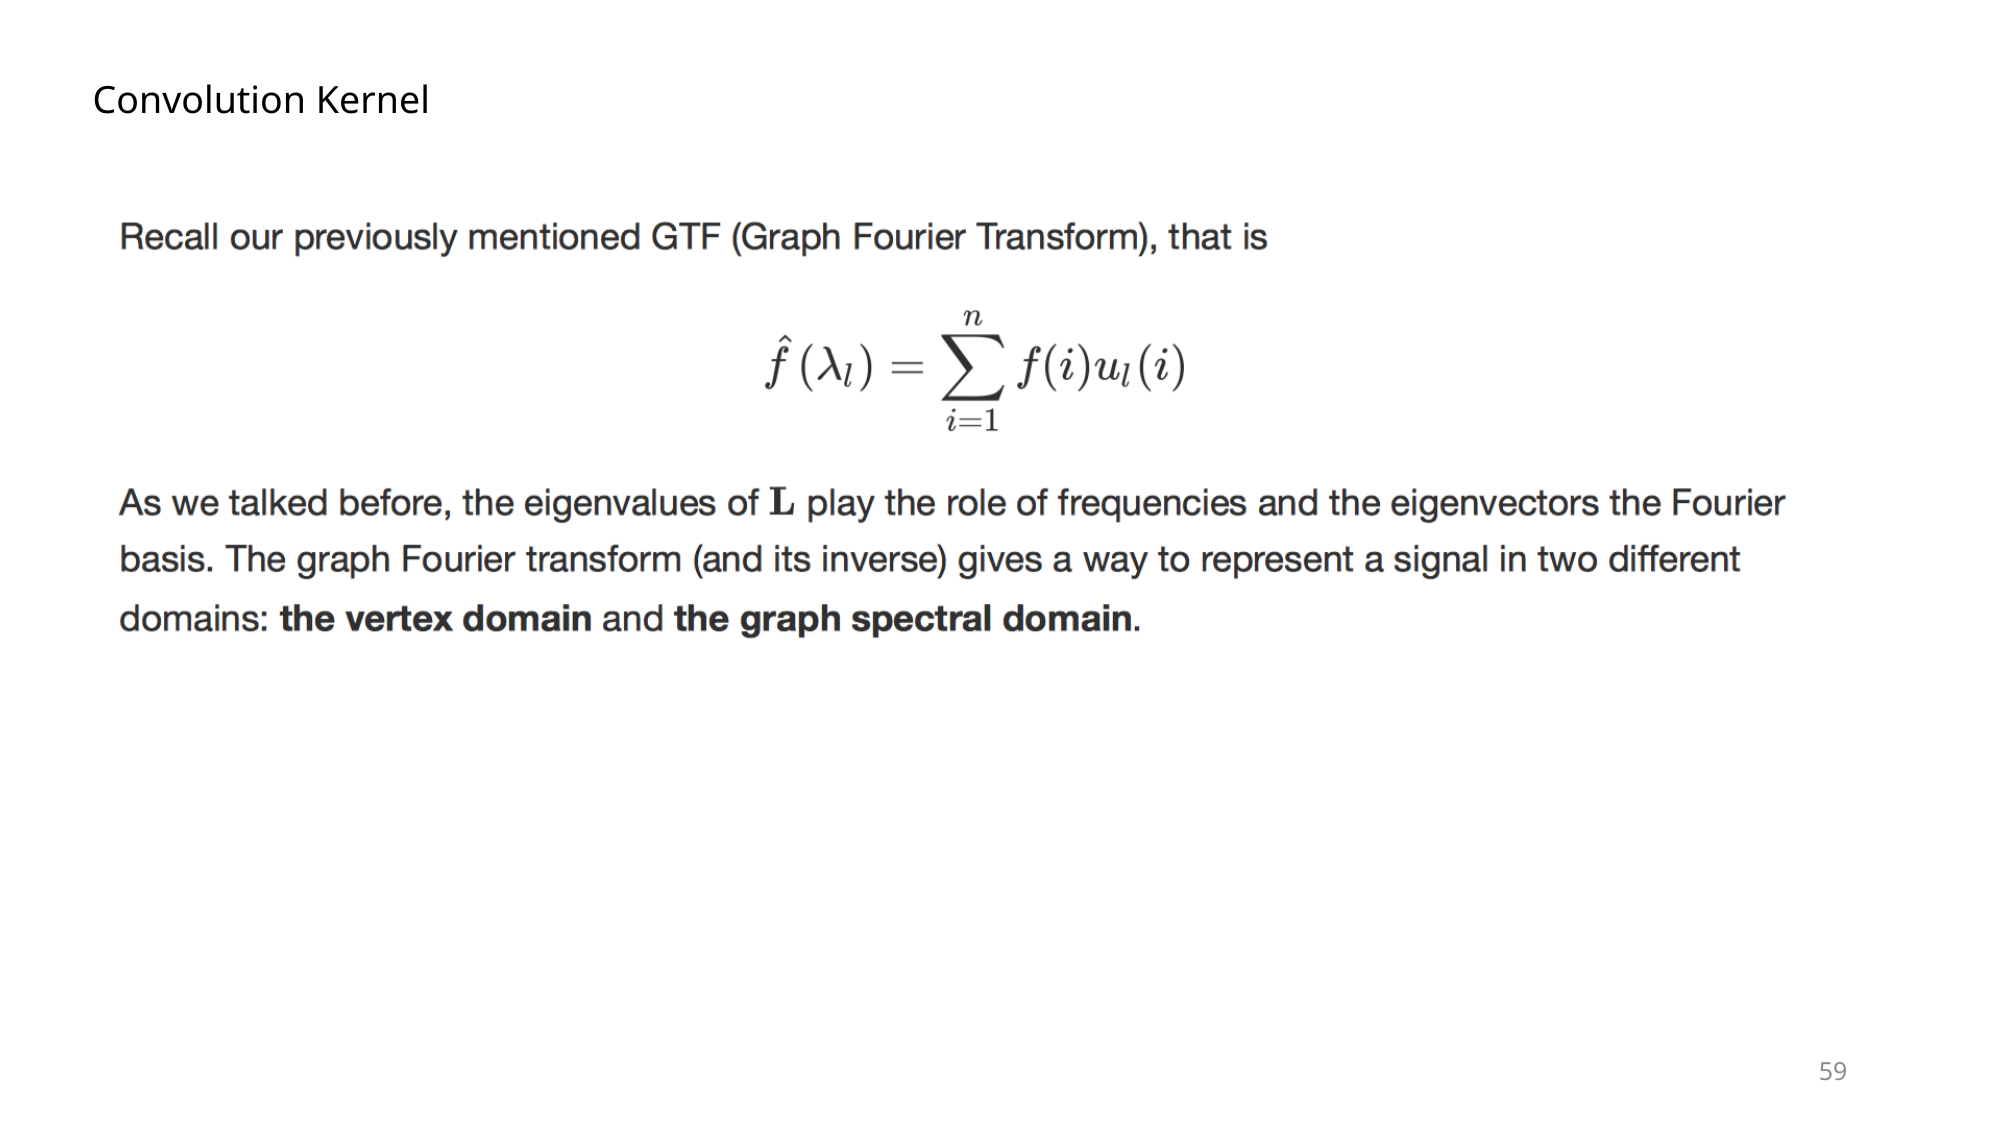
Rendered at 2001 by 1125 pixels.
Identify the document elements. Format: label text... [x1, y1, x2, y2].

text_box Convolution Kernel [77, 68, 446, 128]
slide_number 59 [1412, 1042, 1863, 1103]
picture [88, 186, 1819, 672]
